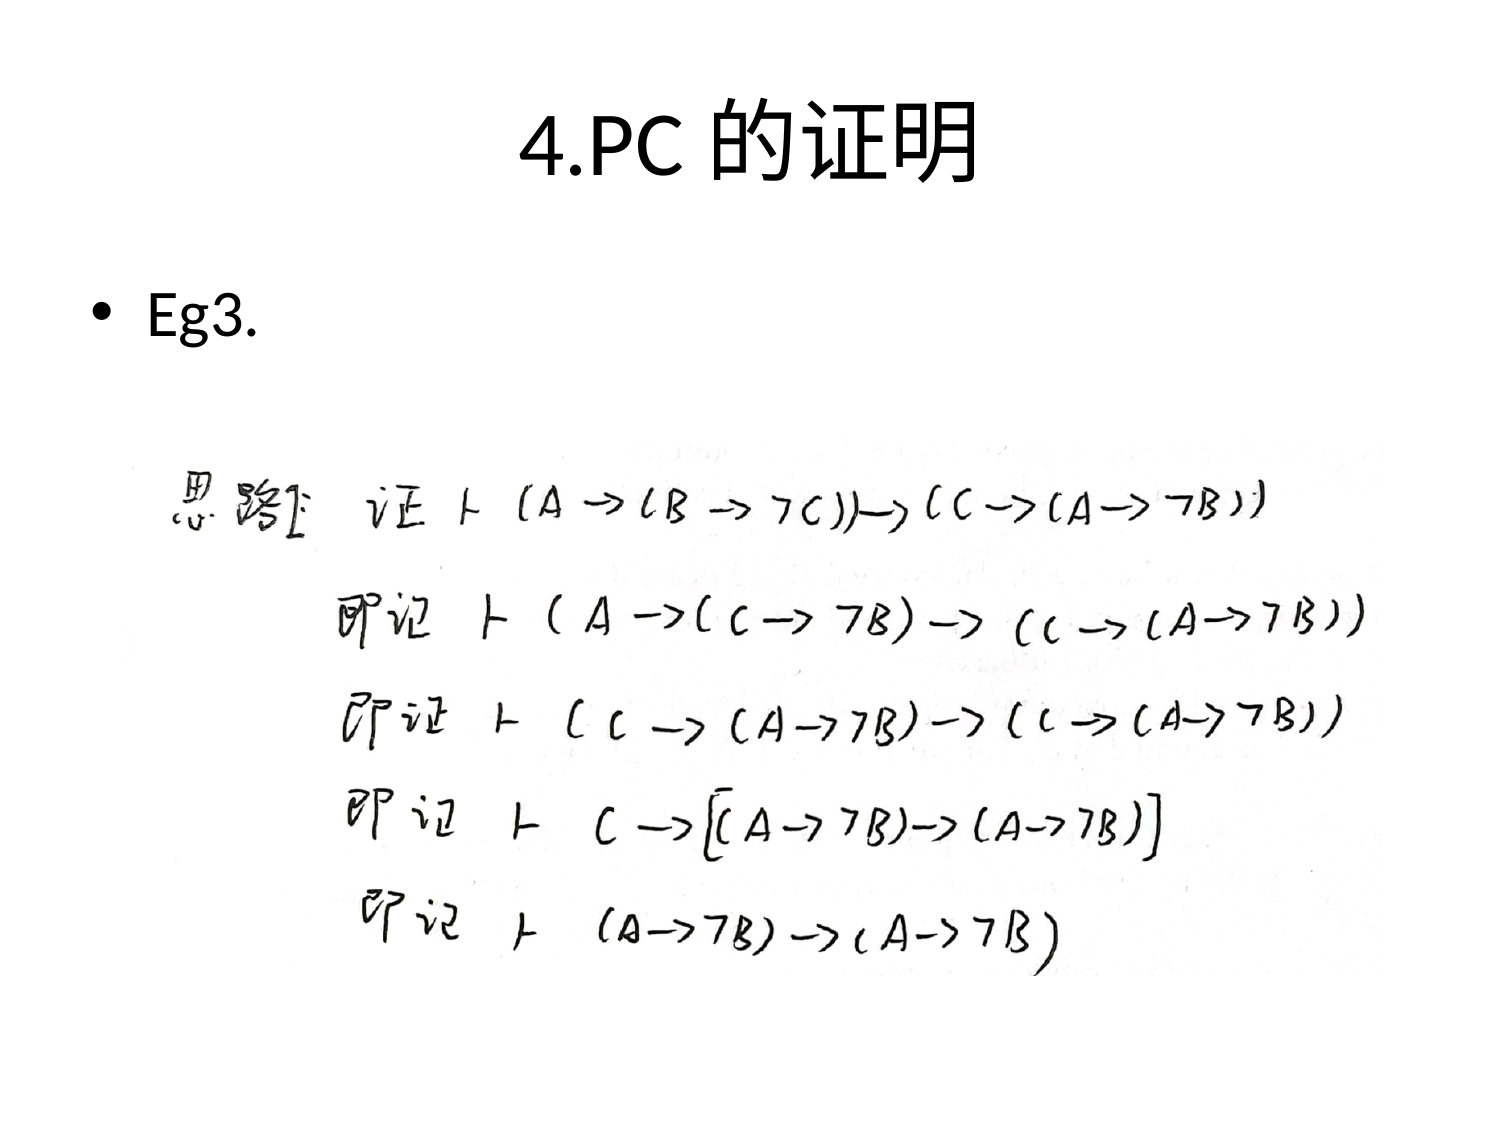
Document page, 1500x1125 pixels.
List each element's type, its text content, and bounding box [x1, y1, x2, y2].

title 4.PC的证明 [75, 45, 1425, 233]
picture [125, 77, 1384, 1125]
